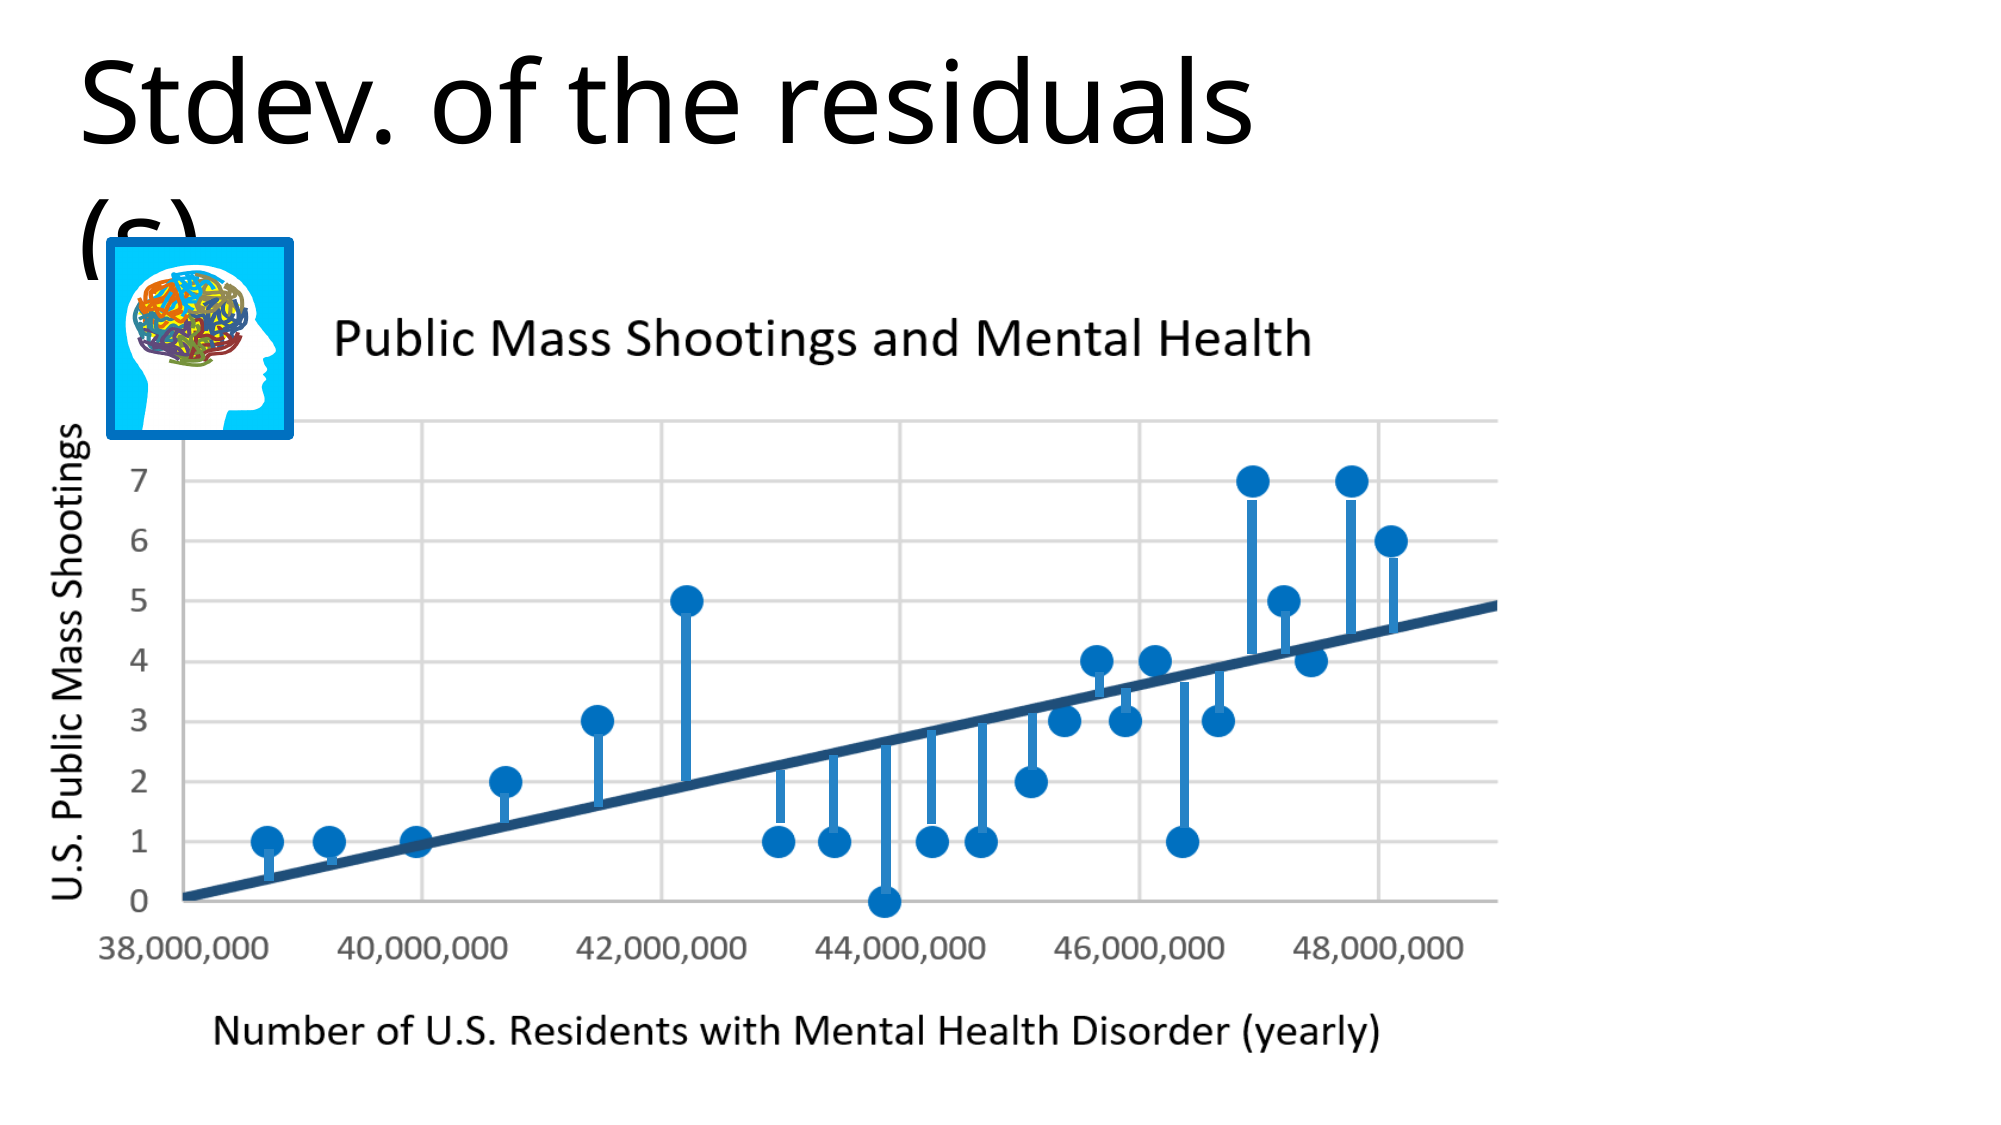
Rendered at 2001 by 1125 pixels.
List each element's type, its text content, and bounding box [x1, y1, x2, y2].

picture [15, 266, 1546, 1077]
text_box Stdev. of the residuals (s) [63, 22, 1357, 275]
